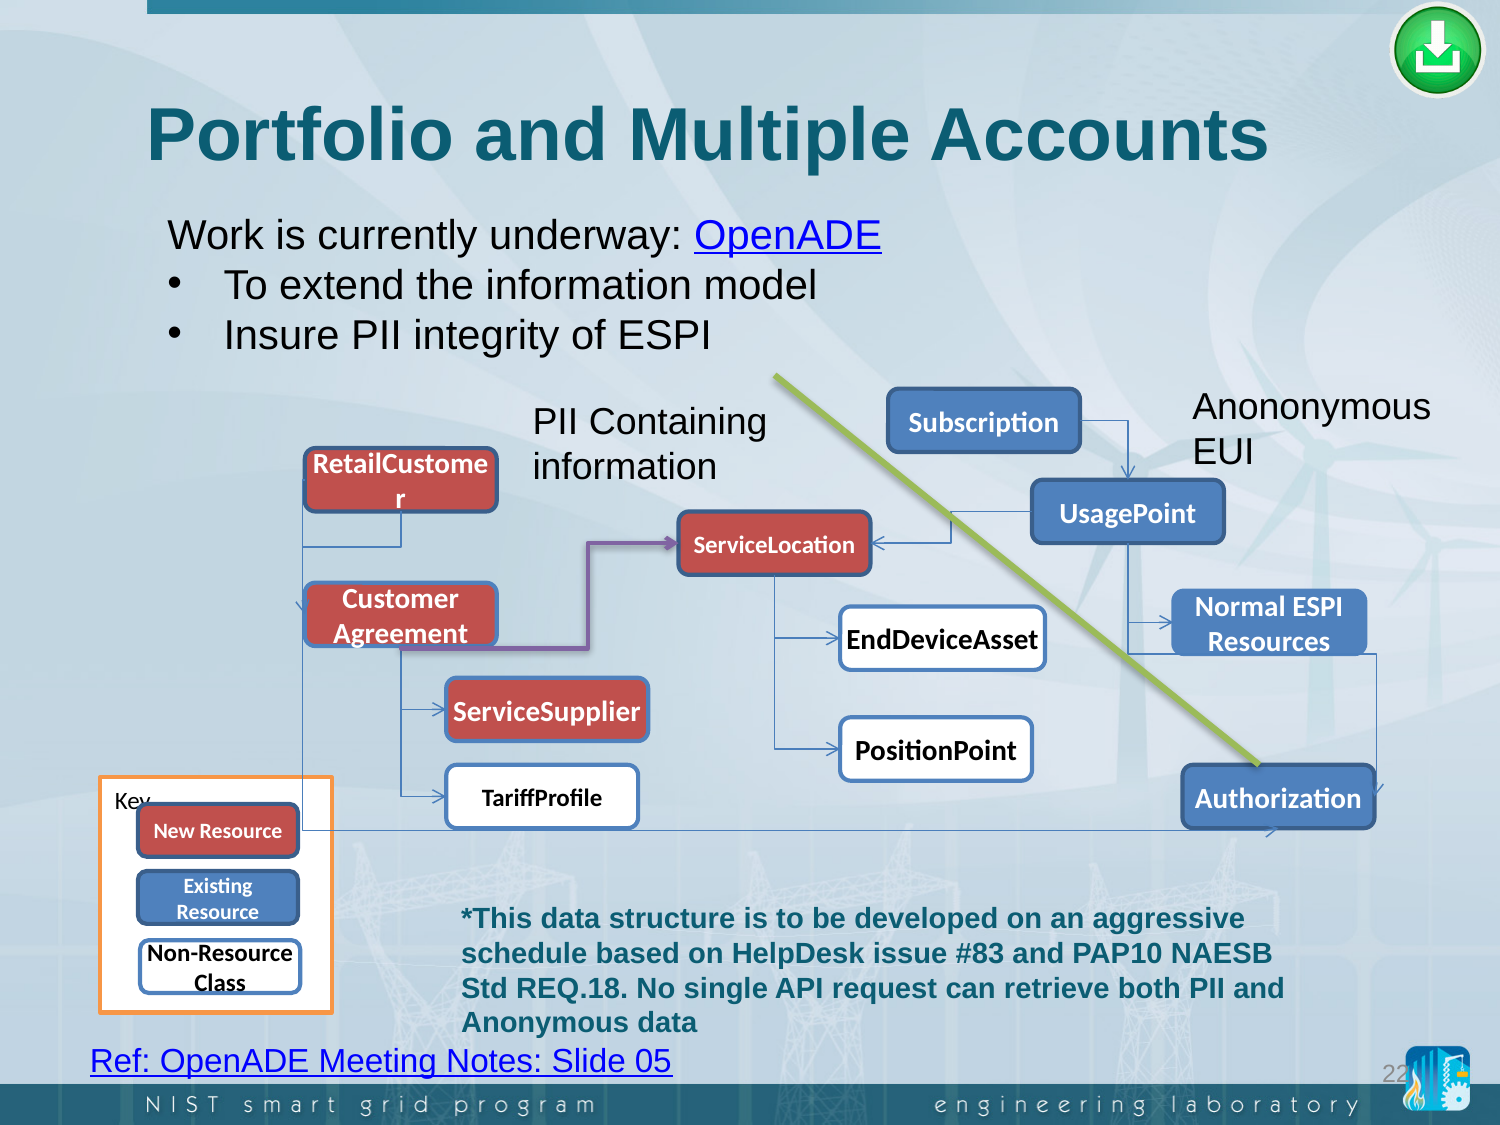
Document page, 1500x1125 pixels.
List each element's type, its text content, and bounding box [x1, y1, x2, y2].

slide_number 22 [1074, 1042, 1425, 1103]
title Portfolio and Multiple Accounts [131, 36, 1441, 224]
picture [0, 0, 1500, 1125]
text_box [99, 374, 1476, 1013]
text_box Work is currently underway: OpenADE To extend the information model Insure PII integrity of ESPI [152, 200, 898, 365]
text_box Ref: OpenADE Meeting Notes: Slide 05 [74, 1031, 838, 1087]
